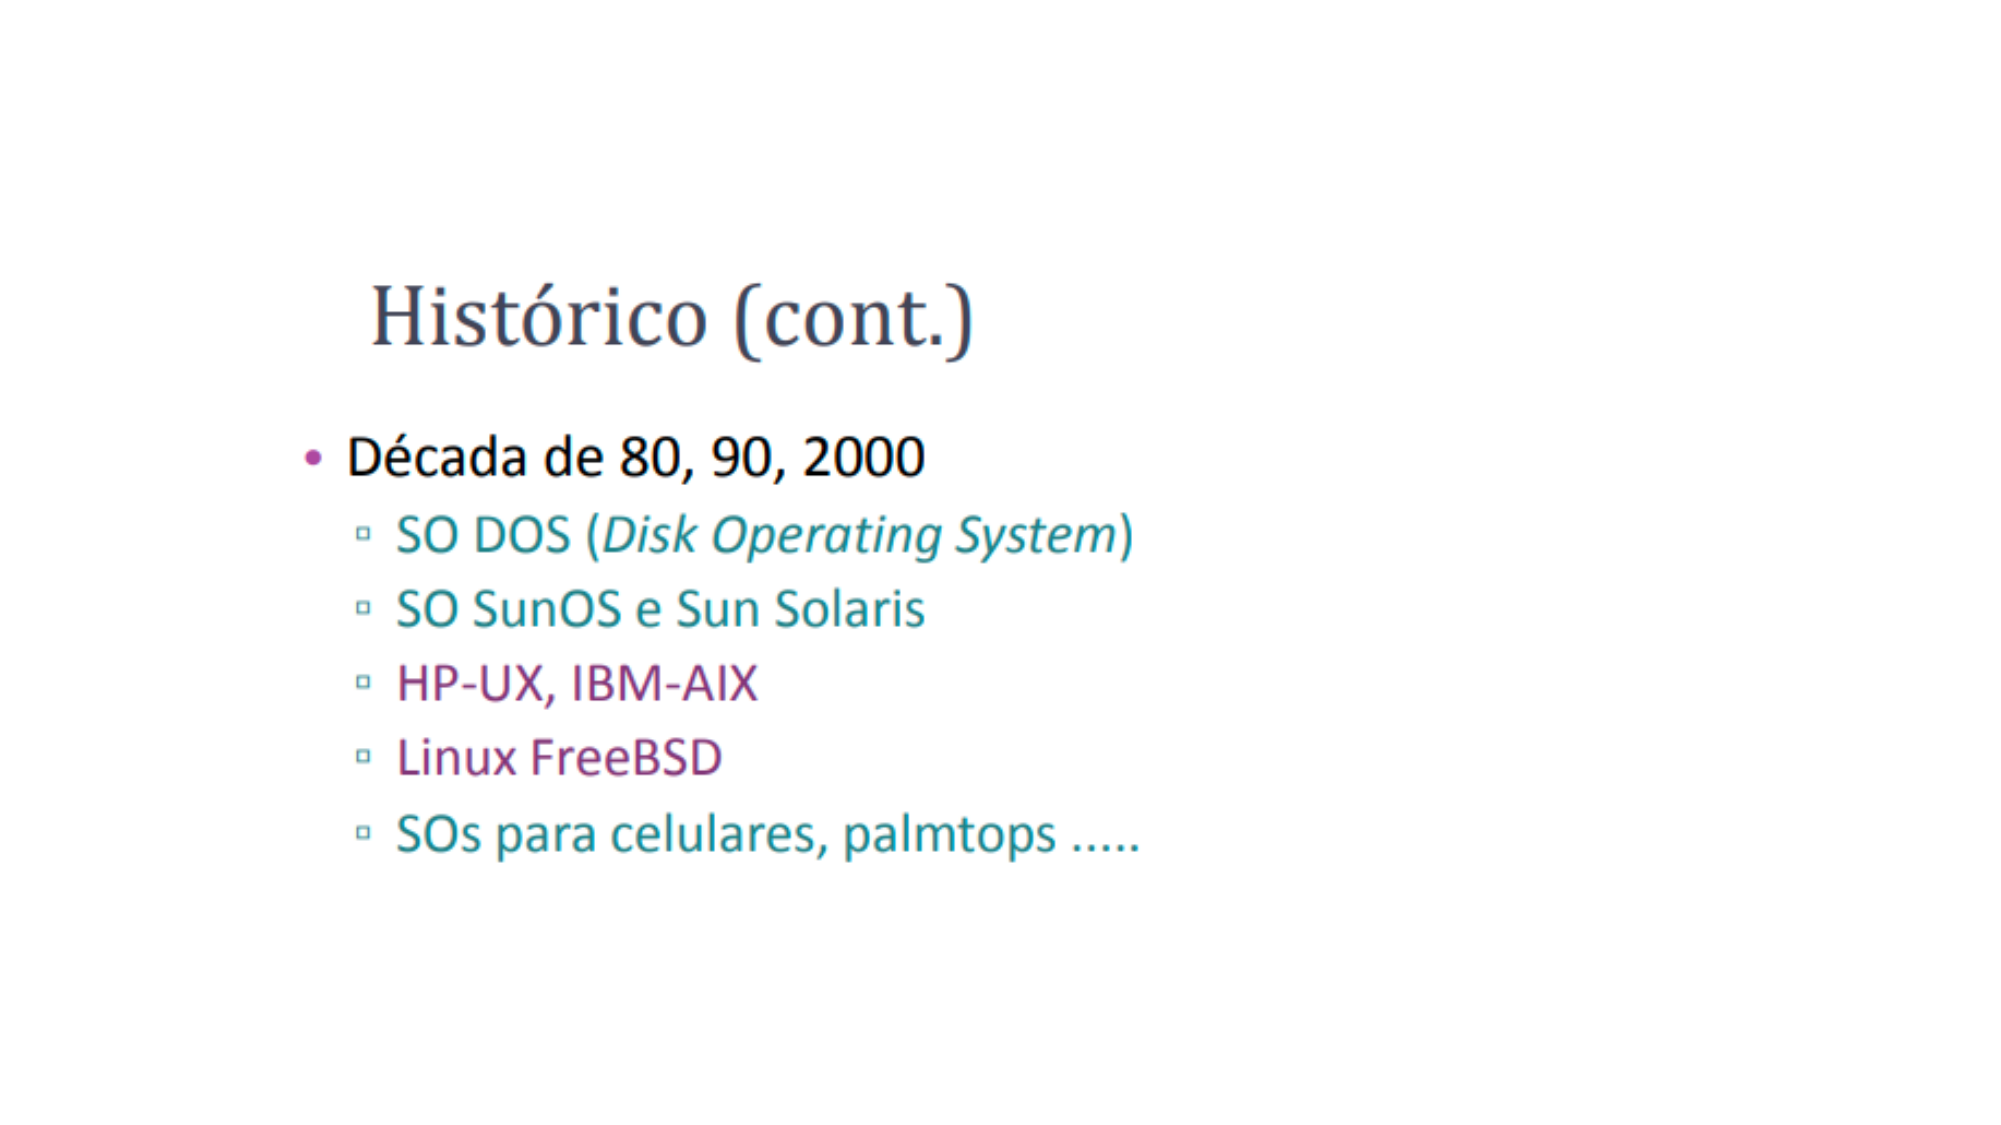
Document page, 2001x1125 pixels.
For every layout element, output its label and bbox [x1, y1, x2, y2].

picture [189, 153, 1754, 1020]
